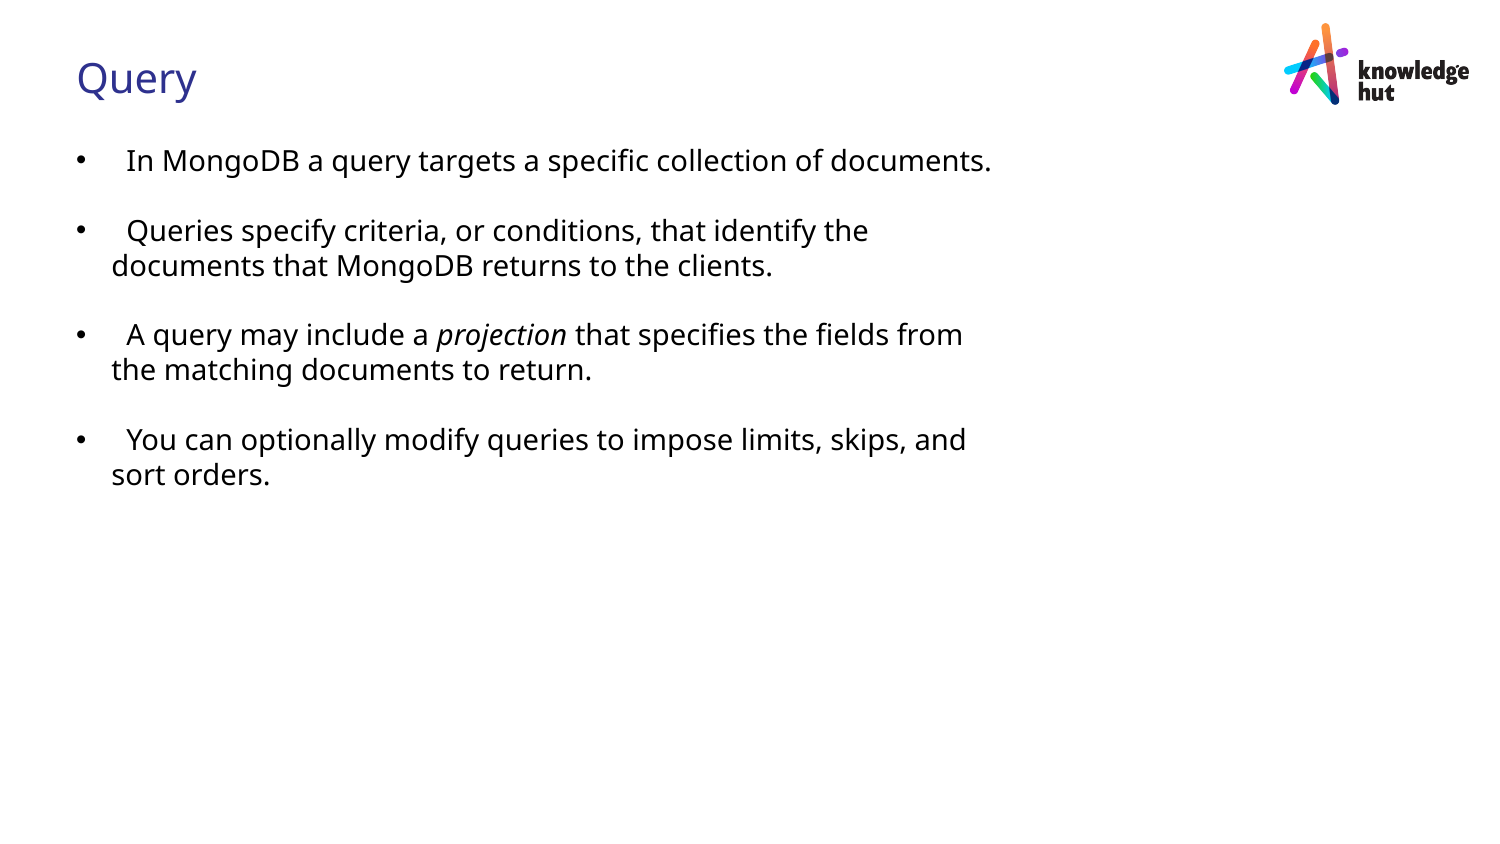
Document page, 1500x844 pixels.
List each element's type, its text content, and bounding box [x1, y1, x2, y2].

text_box In MongoDB a query targets a specific collection of documents. Queries specify criteria, or conditions, that identify the documents that MongoDB returns to the clients. A query may include a projection that specifies the fields from the matching documents to return. You can optionally modify queries to impose limits, skips, and sort orders. [61, 134, 1013, 534]
text_box Query [61, 43, 212, 109]
picture [1284, 23, 1469, 105]
